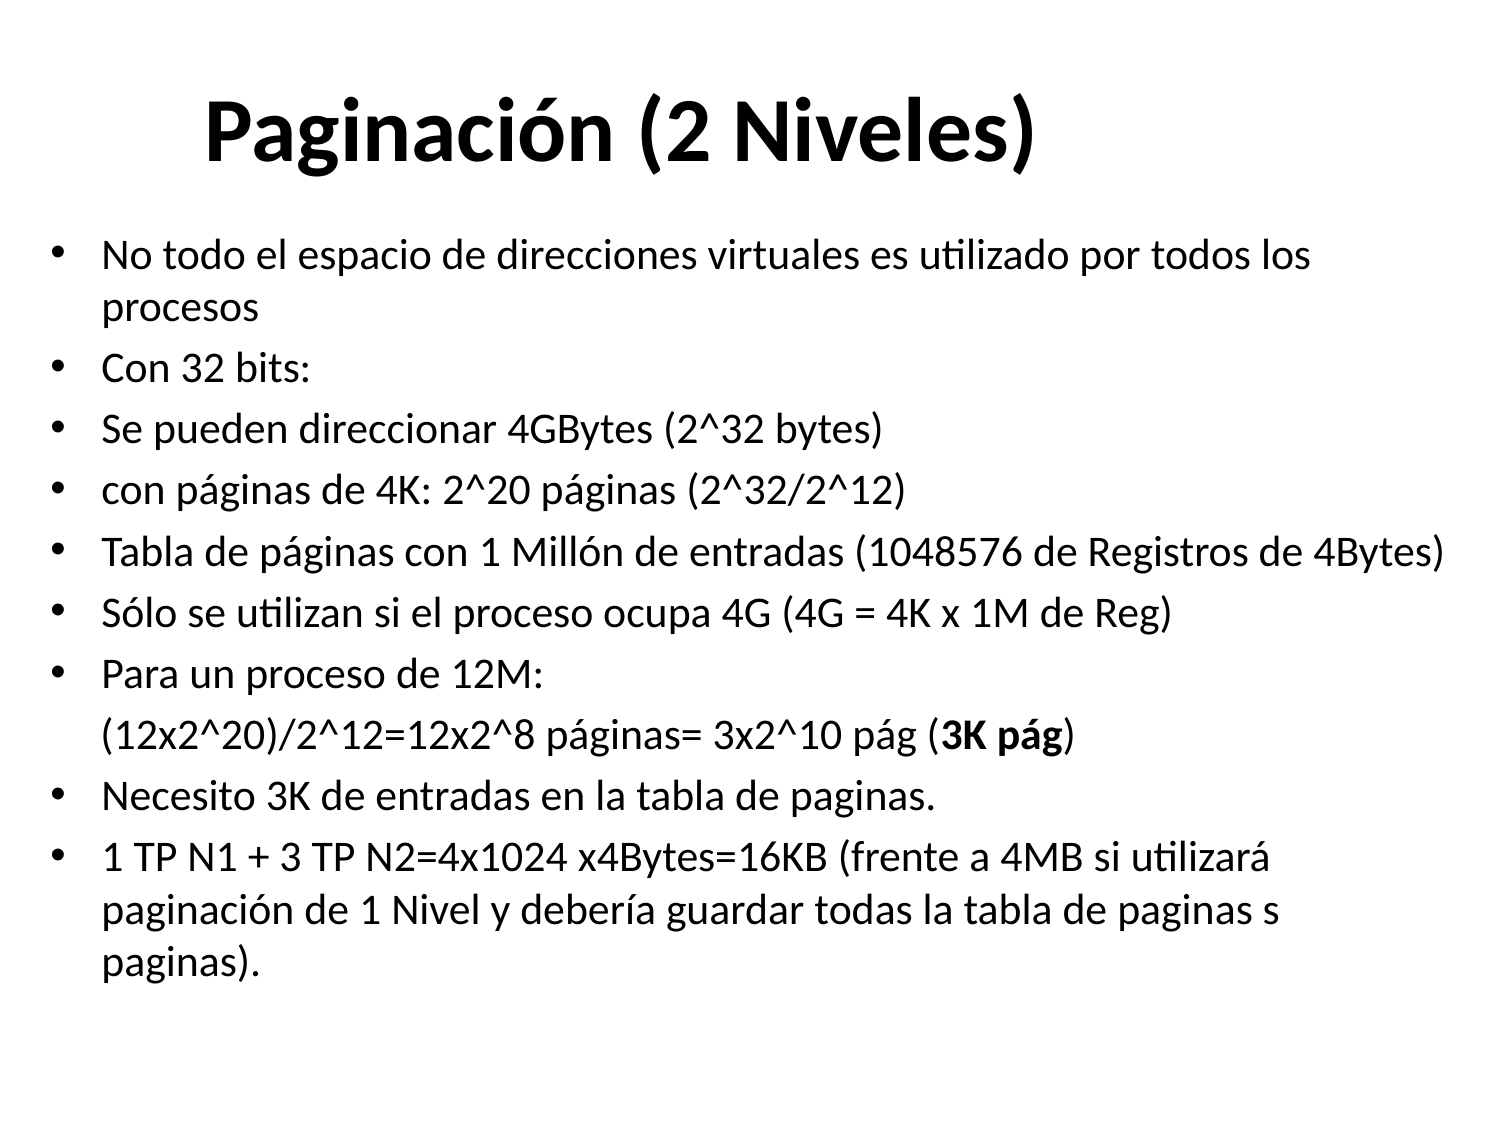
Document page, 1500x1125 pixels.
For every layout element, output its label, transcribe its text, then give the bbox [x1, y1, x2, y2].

list No todo el espacio de direcciones virtuales es utilizado por todos los procesos Con 32 bits: Se pueden direccionar 4GBytes (2^32 bytes) con páginas de 4K: 2^20 páginas (2^32/2^12) Tabla de páginas con 1 Millón de entradas (1048576 de Registros de 4Bytes) Sólo se utilizan si el proceso ocupa 4G (4G = 4K x 1M de Reg) Para un proceso de 12M: (12x2^20)/2^12=12x2^8 páginas= 3x2^10 pág (3K pág) Necesito 3K de entradas en la tabla de paginas. 1 TP N1 + 3 TP N2=4x1024 x4Bytes=16KB (frente a 4MB si utilizará paginación de 1 Nivel y debería guardar todas la tabla de paginas s paginas). [35, 218, 1465, 1051]
title Paginación (2 Niveles) [0, 30, 1297, 219]
